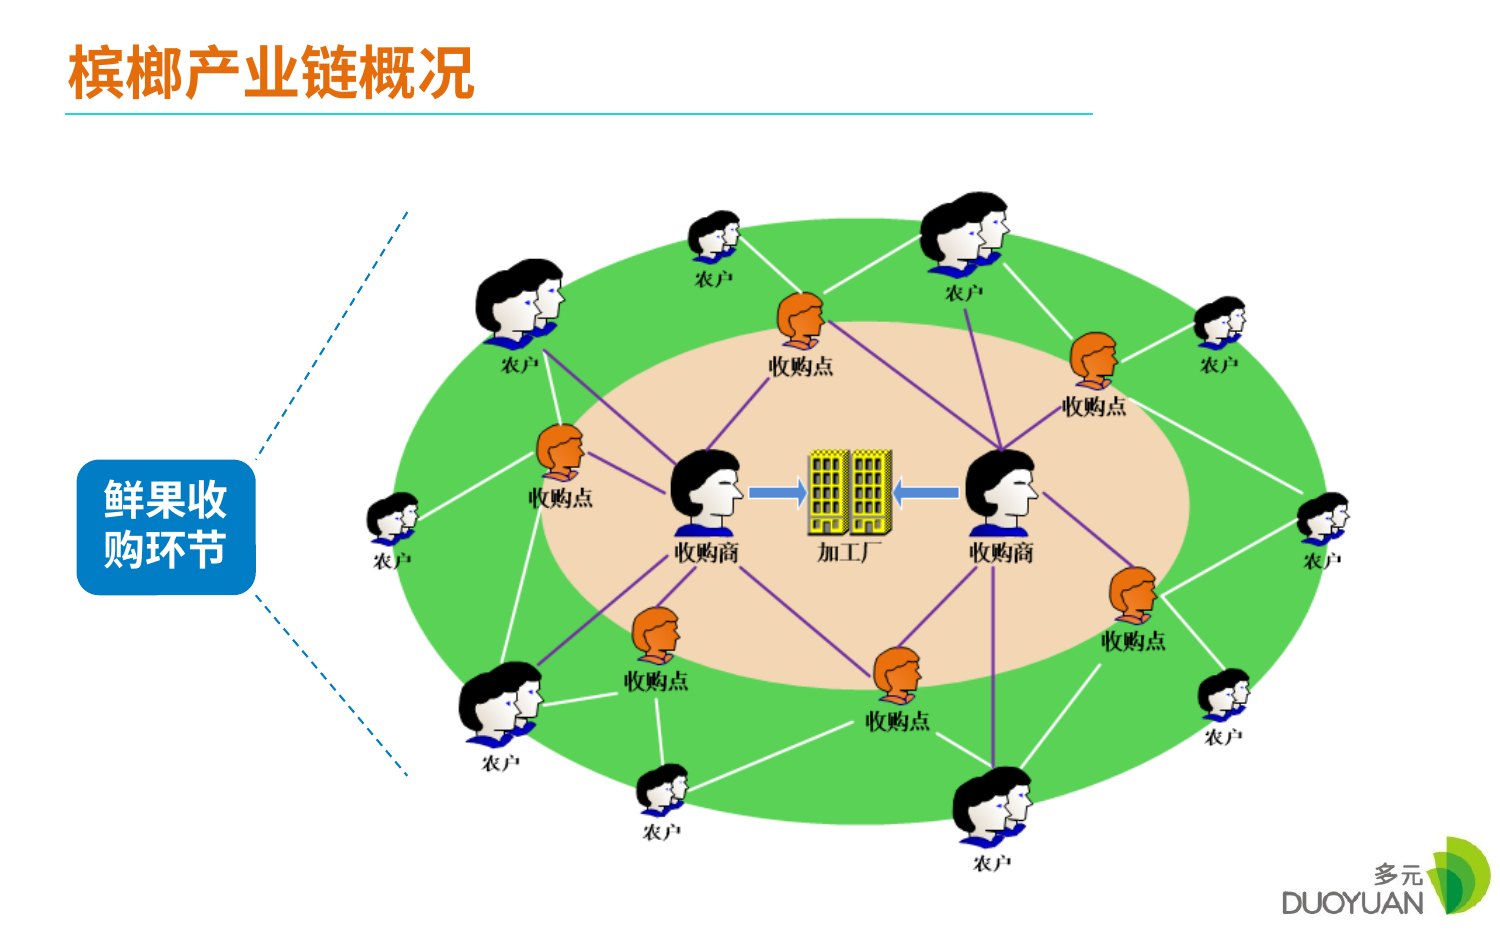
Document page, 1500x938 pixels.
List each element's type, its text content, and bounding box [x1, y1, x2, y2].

picture [358, 183, 1492, 918]
text_box 鲜果收购环节 [76, 459, 256, 596]
text_box 槟榔产业链概况 [53, 28, 1093, 114]
